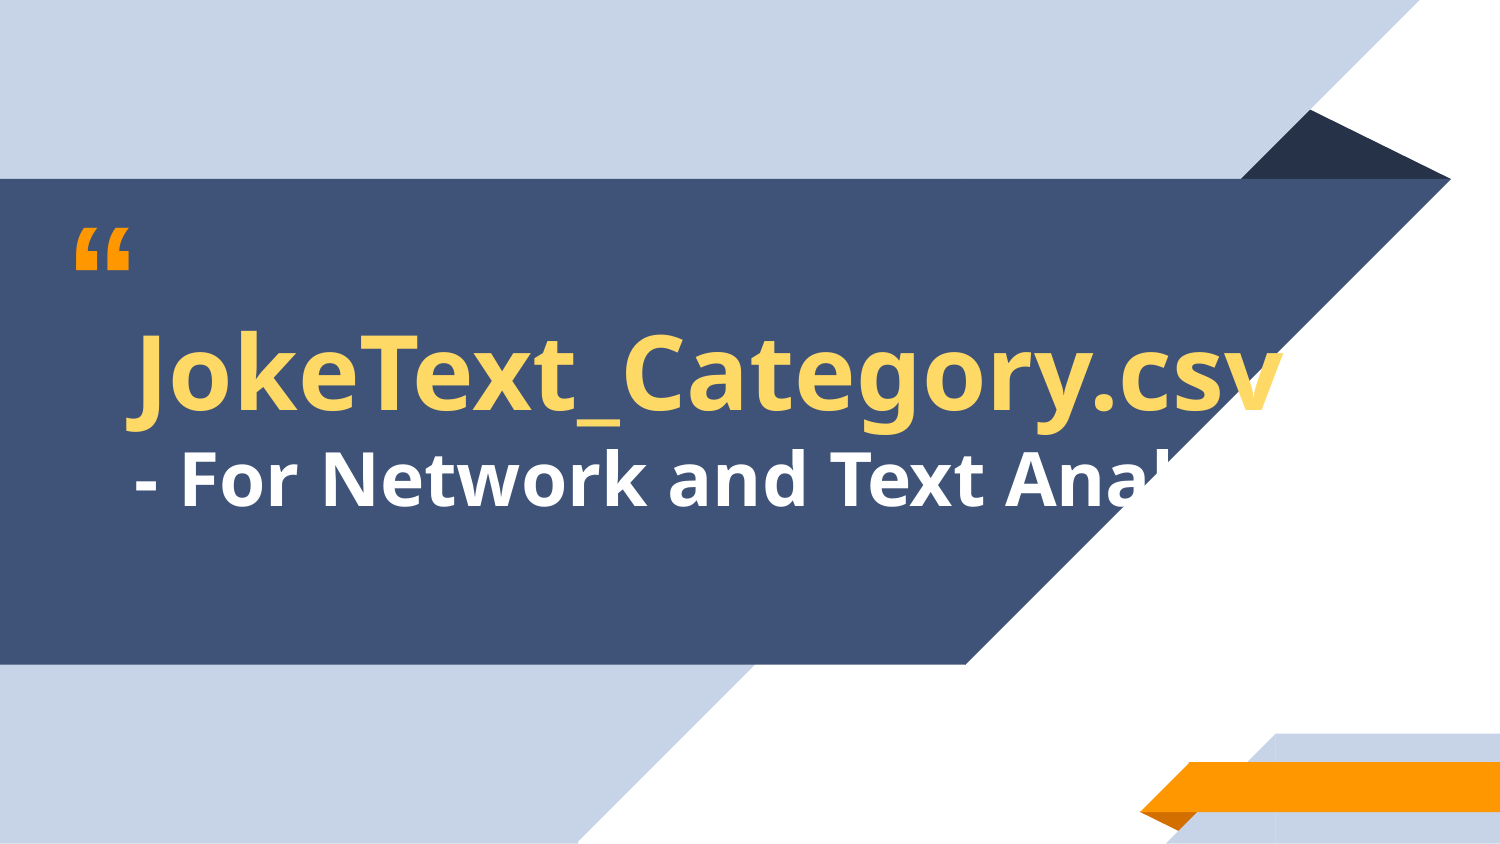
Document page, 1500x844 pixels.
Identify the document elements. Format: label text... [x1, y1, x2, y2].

list JokeText_Category.csv - For Network and Text Analysis [119, 272, 1381, 724]
